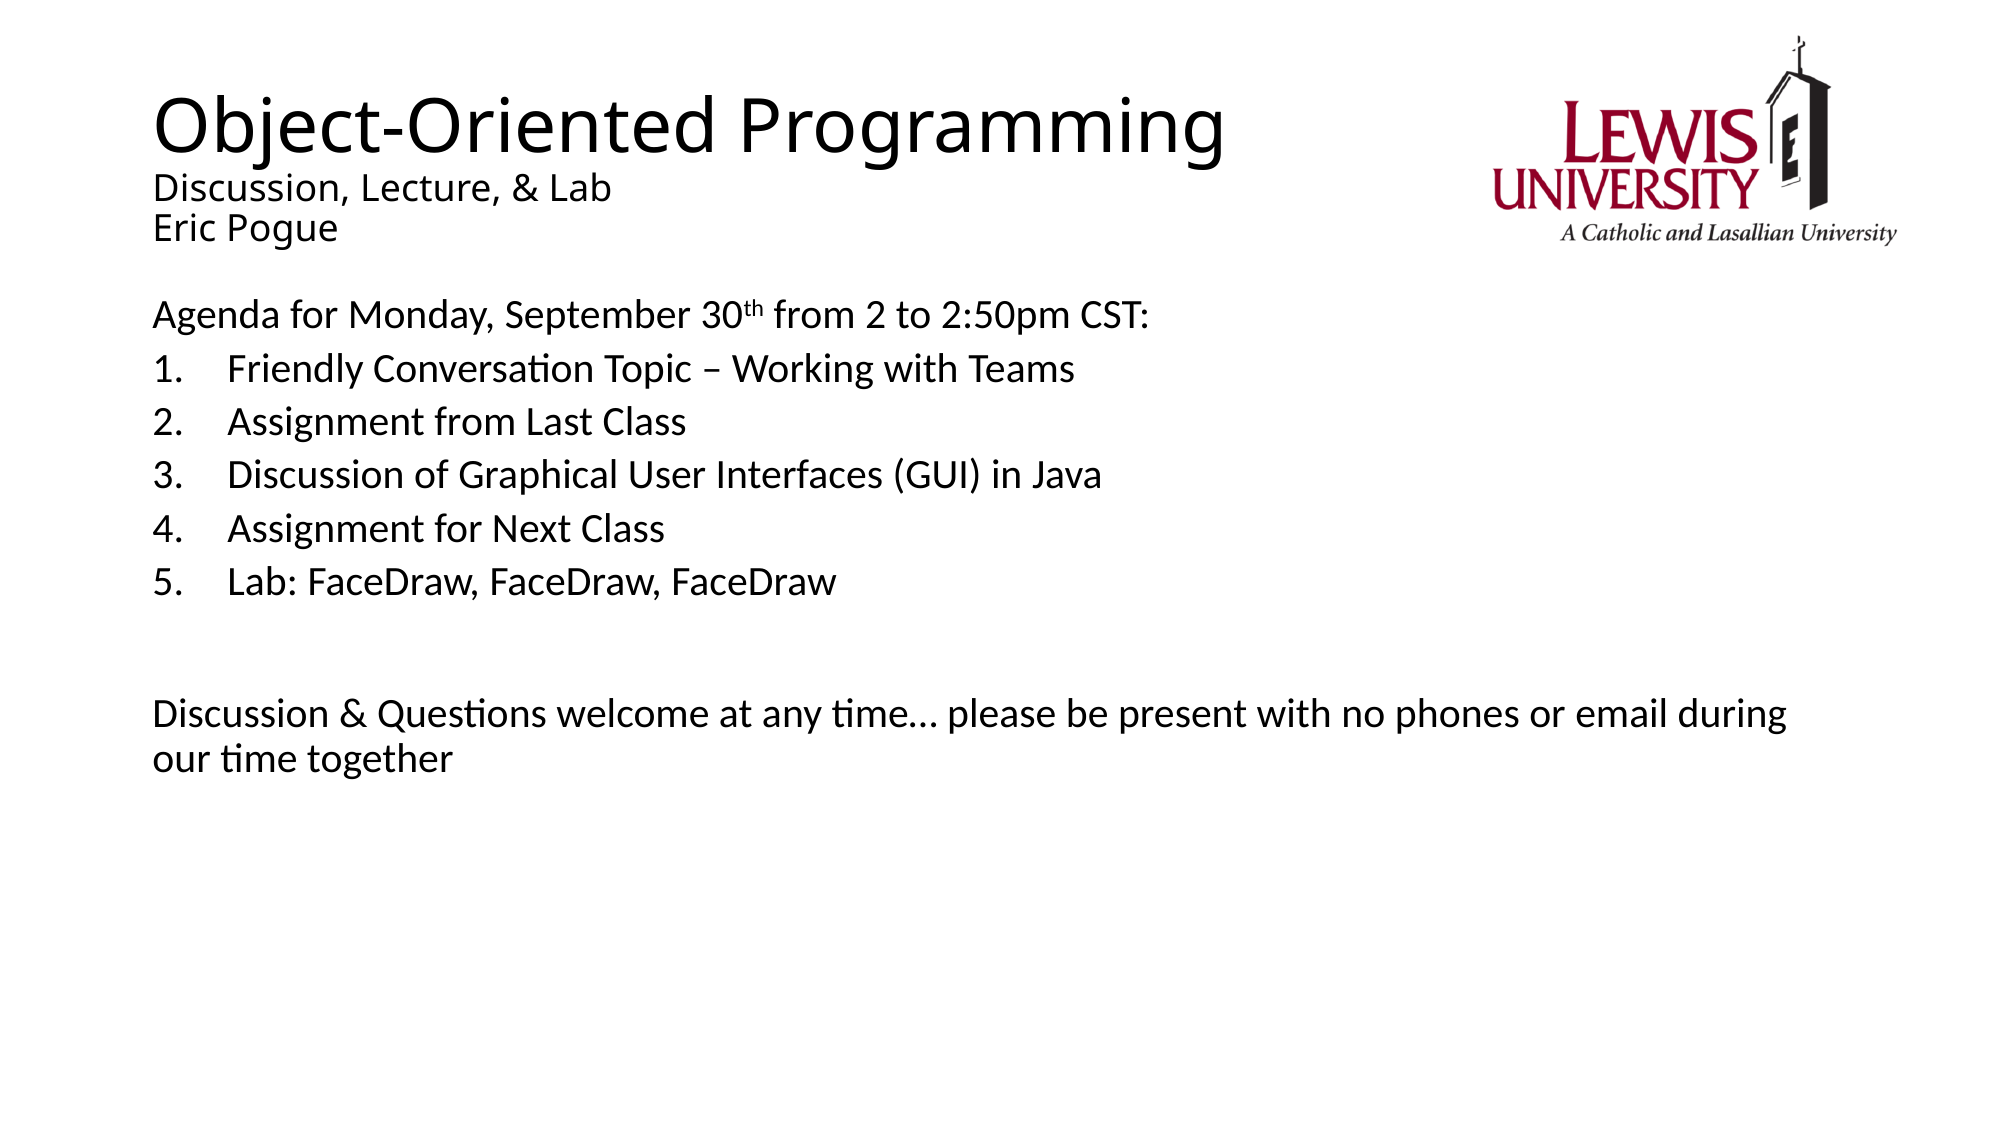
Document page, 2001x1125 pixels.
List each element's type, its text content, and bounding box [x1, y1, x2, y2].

picture [1466, 25, 1903, 250]
list Agenda for Monday, September 30th from 2 to 2:50pm CST: Friendly Conversation Topic – Working with Teams Assignment from Last Class Discussion of Graphical User Interfaces (GUI) in Java Assignment for Next Class Lab: FaceDraw, FaceDraw, FaceDraw Discussion & Questions welcome at any time… please be present with no phones or email during our time together [137, 285, 1863, 1014]
title Object-Oriented Programming Discussion, Lecture, & Lab Eric Pogue [137, 59, 1330, 278]
